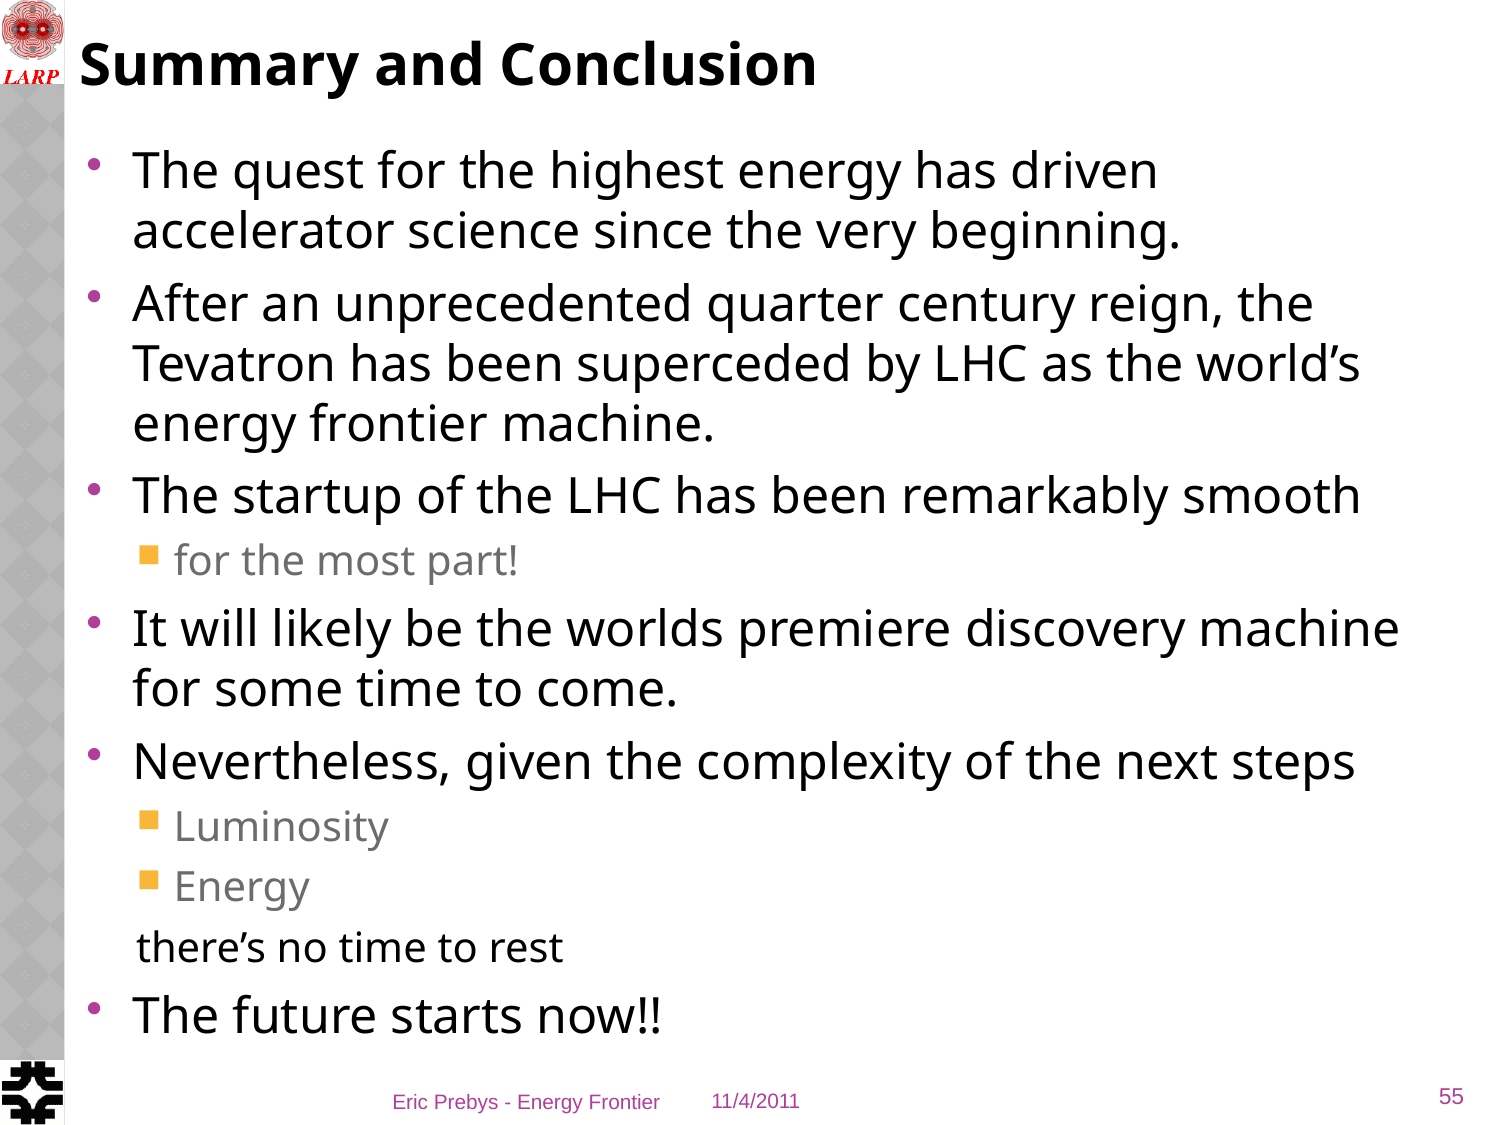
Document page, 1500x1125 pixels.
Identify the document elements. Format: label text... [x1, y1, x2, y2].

title Summary and Conclusion [72, 24, 1428, 98]
picture [0, 1060, 64, 1125]
slide_number 45 [0, 0, 65, 1125]
list The quest for the highest energy has driven accelerator science since the very beginning. After an unprecedented quarter century reign, the Tevatron has been superceded by LHC as the world’s energy frontier machine. The startup of the LHC has been remarkably smooth for the most part! It will likely be the worlds premiere discovery machine for some time to come. Nevertheless, given the complexity of the next steps Luminosity Energy there’s no time to rest The future starts now!! [72, 131, 1444, 1063]
slide_number 55 [1367, 1071, 1465, 1110]
picture [0, 0, 64, 84]
footer Eric Prebys - Energy Frontier [75, 1075, 675, 1114]
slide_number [696, 1075, 1025, 1114]
